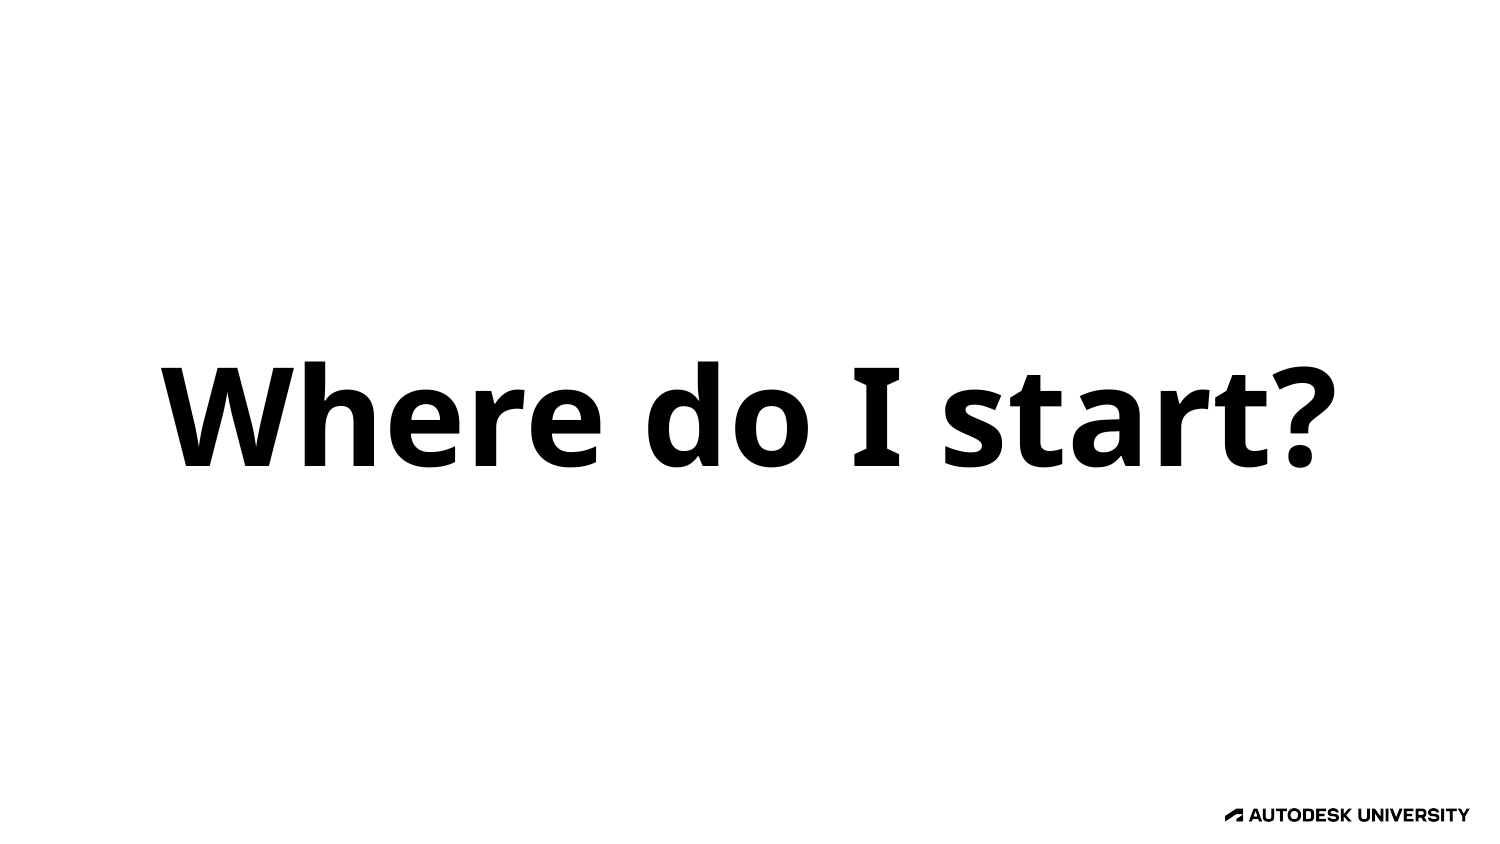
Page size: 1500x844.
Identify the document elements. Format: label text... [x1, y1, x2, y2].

picture [1225, 808, 1470, 822]
title Where do I start? [60, 346, 1440, 527]
